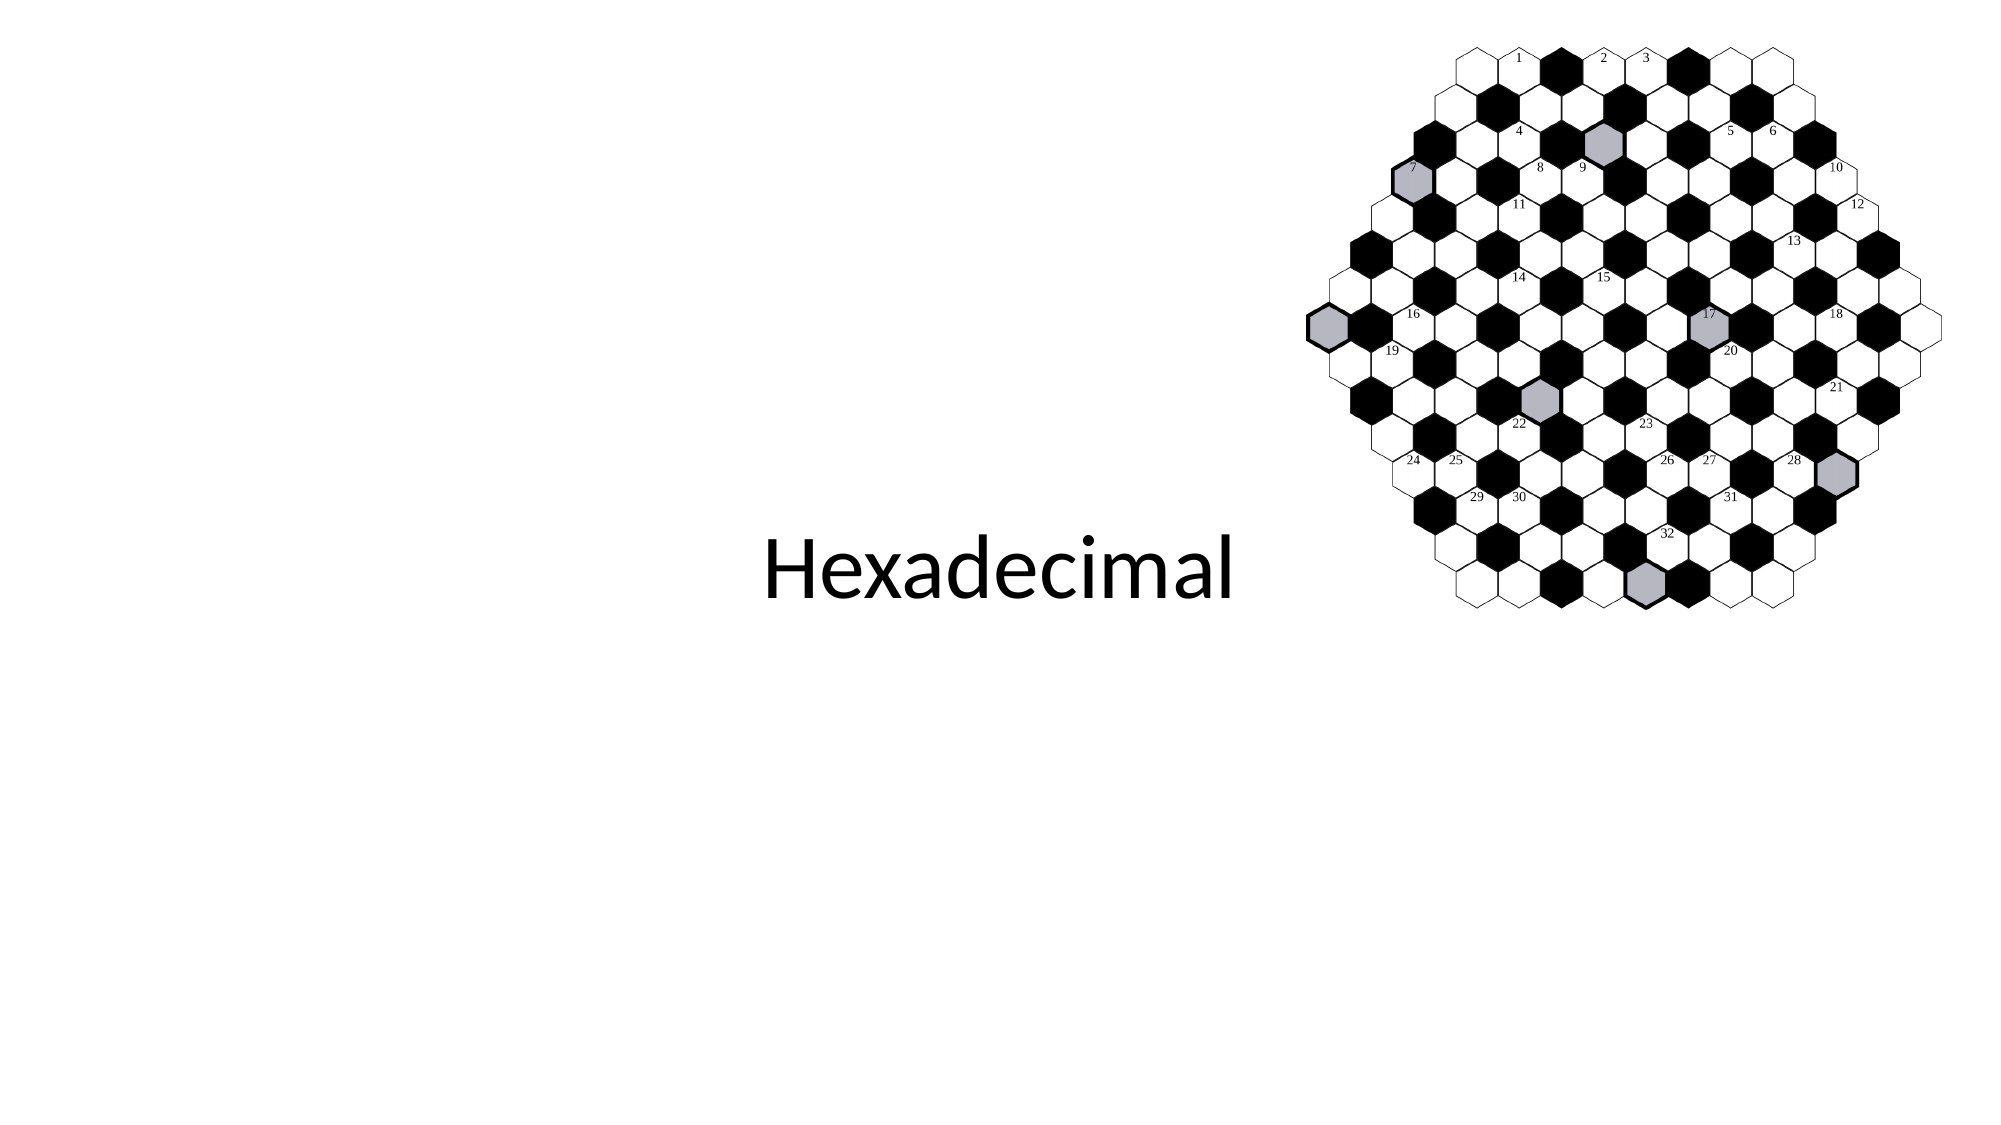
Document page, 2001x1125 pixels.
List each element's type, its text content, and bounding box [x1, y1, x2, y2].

picture [1306, 47, 1942, 610]
text_box Hexadecimal [747, 499, 1253, 624]
